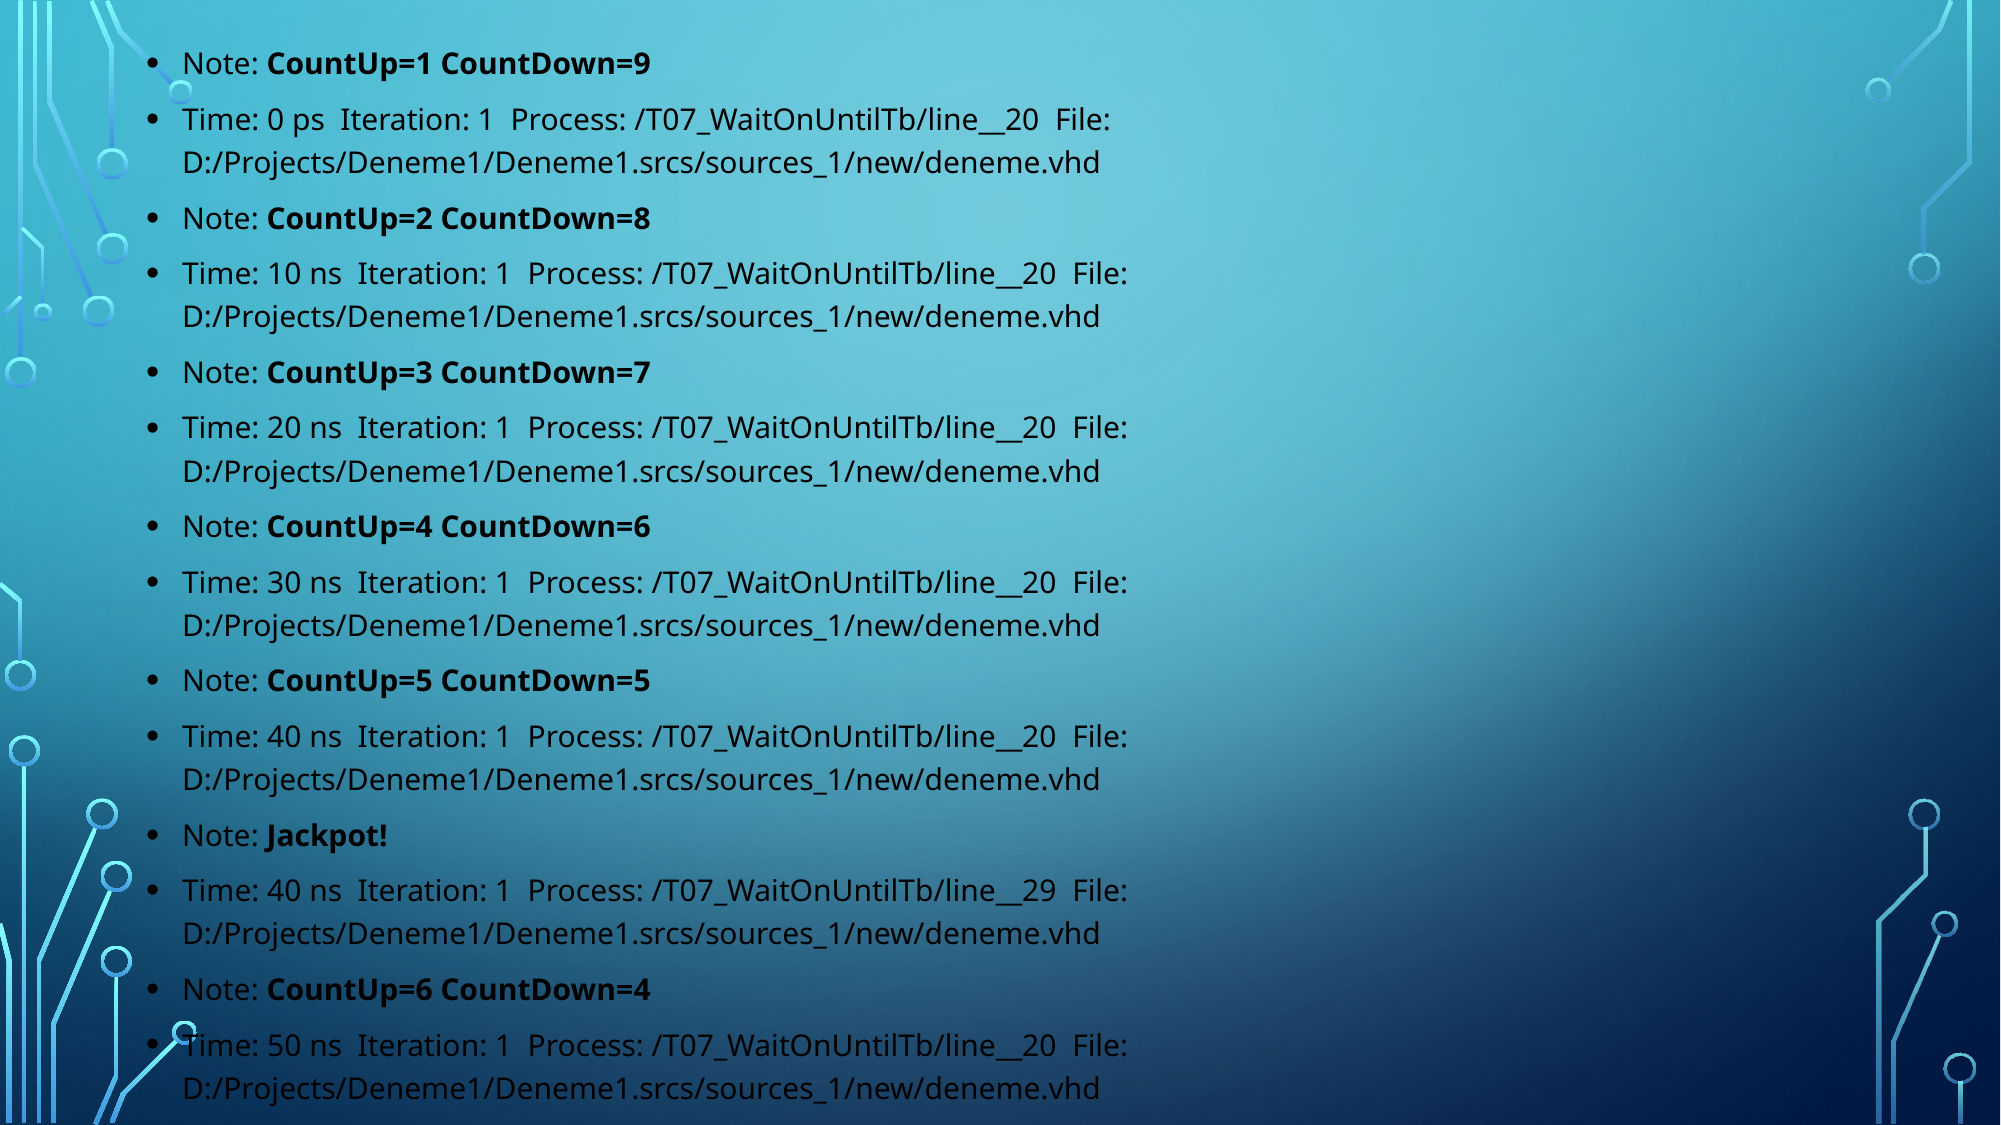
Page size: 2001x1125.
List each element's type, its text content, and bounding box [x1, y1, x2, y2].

list Note: CountUp=1 CountDown=9 Time: 0 ps Iteration: 1 Process: /T07_WaitOnUntilTb/line__20 File: D:/Projects/Deneme1/Deneme1.srcs/sources_1/new/deneme.vhd Note: CountUp=2 CountDown=8 Time: 10 ns Iteration: 1 Process: /T07_WaitOnUntilTb/line__20 File: D:/Projects/Deneme1/Deneme1.srcs/sources_1/new/deneme.vhd Note: CountUp=3 CountDown=7 Time: 20 ns Iteration: 1 Process: /T07_WaitOnUntilTb/line__20 File: D:/Projects/Deneme1/Deneme1.srcs/sources_1/new/deneme.vhd Note: CountUp=4 CountDown=6 Time: 30 ns Iteration: 1 Process: /T07_WaitOnUntilTb/line__20 File: D:/Projects/Deneme1/Deneme1.srcs/sources_1/new/deneme.vhd Note: CountUp=5 CountDown=5 Time: 40 ns Iteration: 1 Process: /T07_WaitOnUntilTb/line__20 File: D:/Projects/Deneme1/Deneme1.srcs/sources_1/new/deneme.vhd Note: Jackpot! Time: 40 ns Iteration: 1 Process: /T07_WaitOnUntilTb/line__29 File: D:/Projects/Deneme1/Deneme1.srcs/sources_1/new/deneme.vhd Note: CountUp=6 CountDown=4 Time: 50 ns Iteration: 1 Process: /T07_WaitOnUntilTb/line__20 File: D:/Projects/Deneme1/Deneme1.srcs/sources_1/new/deneme.vhd [131, 30, 1757, 1117]
